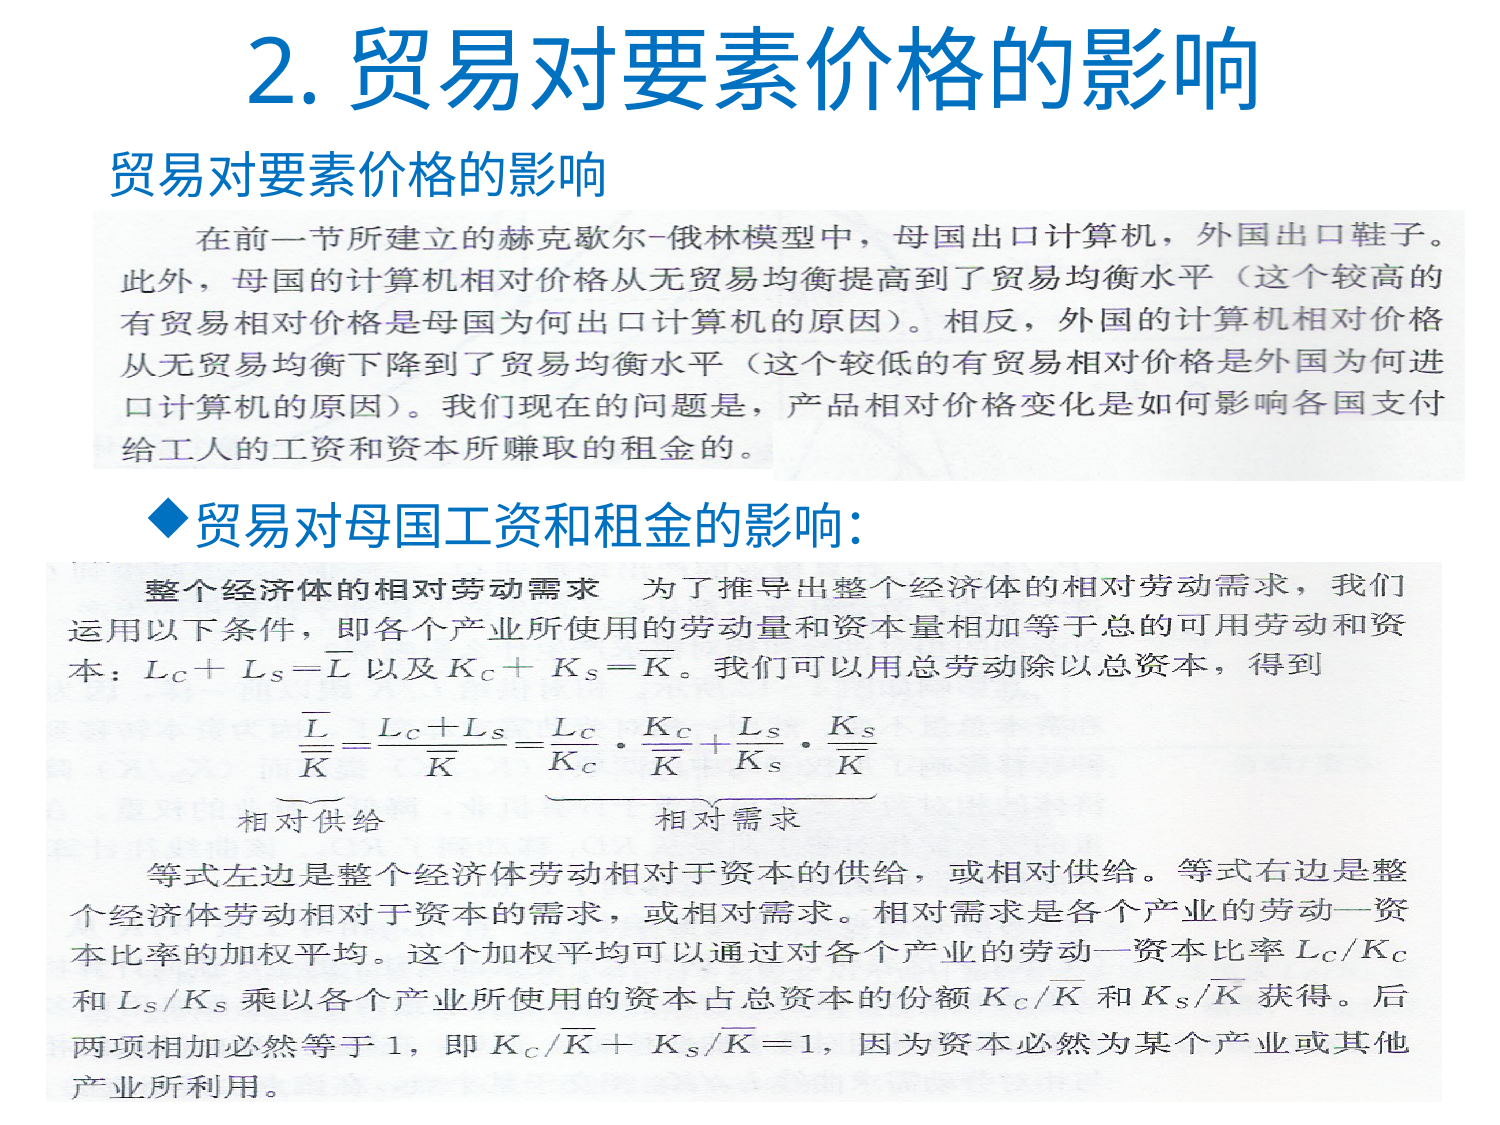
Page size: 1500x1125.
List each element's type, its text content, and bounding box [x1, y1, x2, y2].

text_box 贸易对要素价格的影响 [92, 135, 1299, 210]
text_box [0, 0, 1500, 75]
title 2.贸易对要素价格的影响 [49, 75, 1458, 135]
picture [93, 210, 1466, 481]
picture [46, 562, 1442, 1102]
text_box 贸易对母国工资和租金的影响： [128, 478, 1393, 560]
